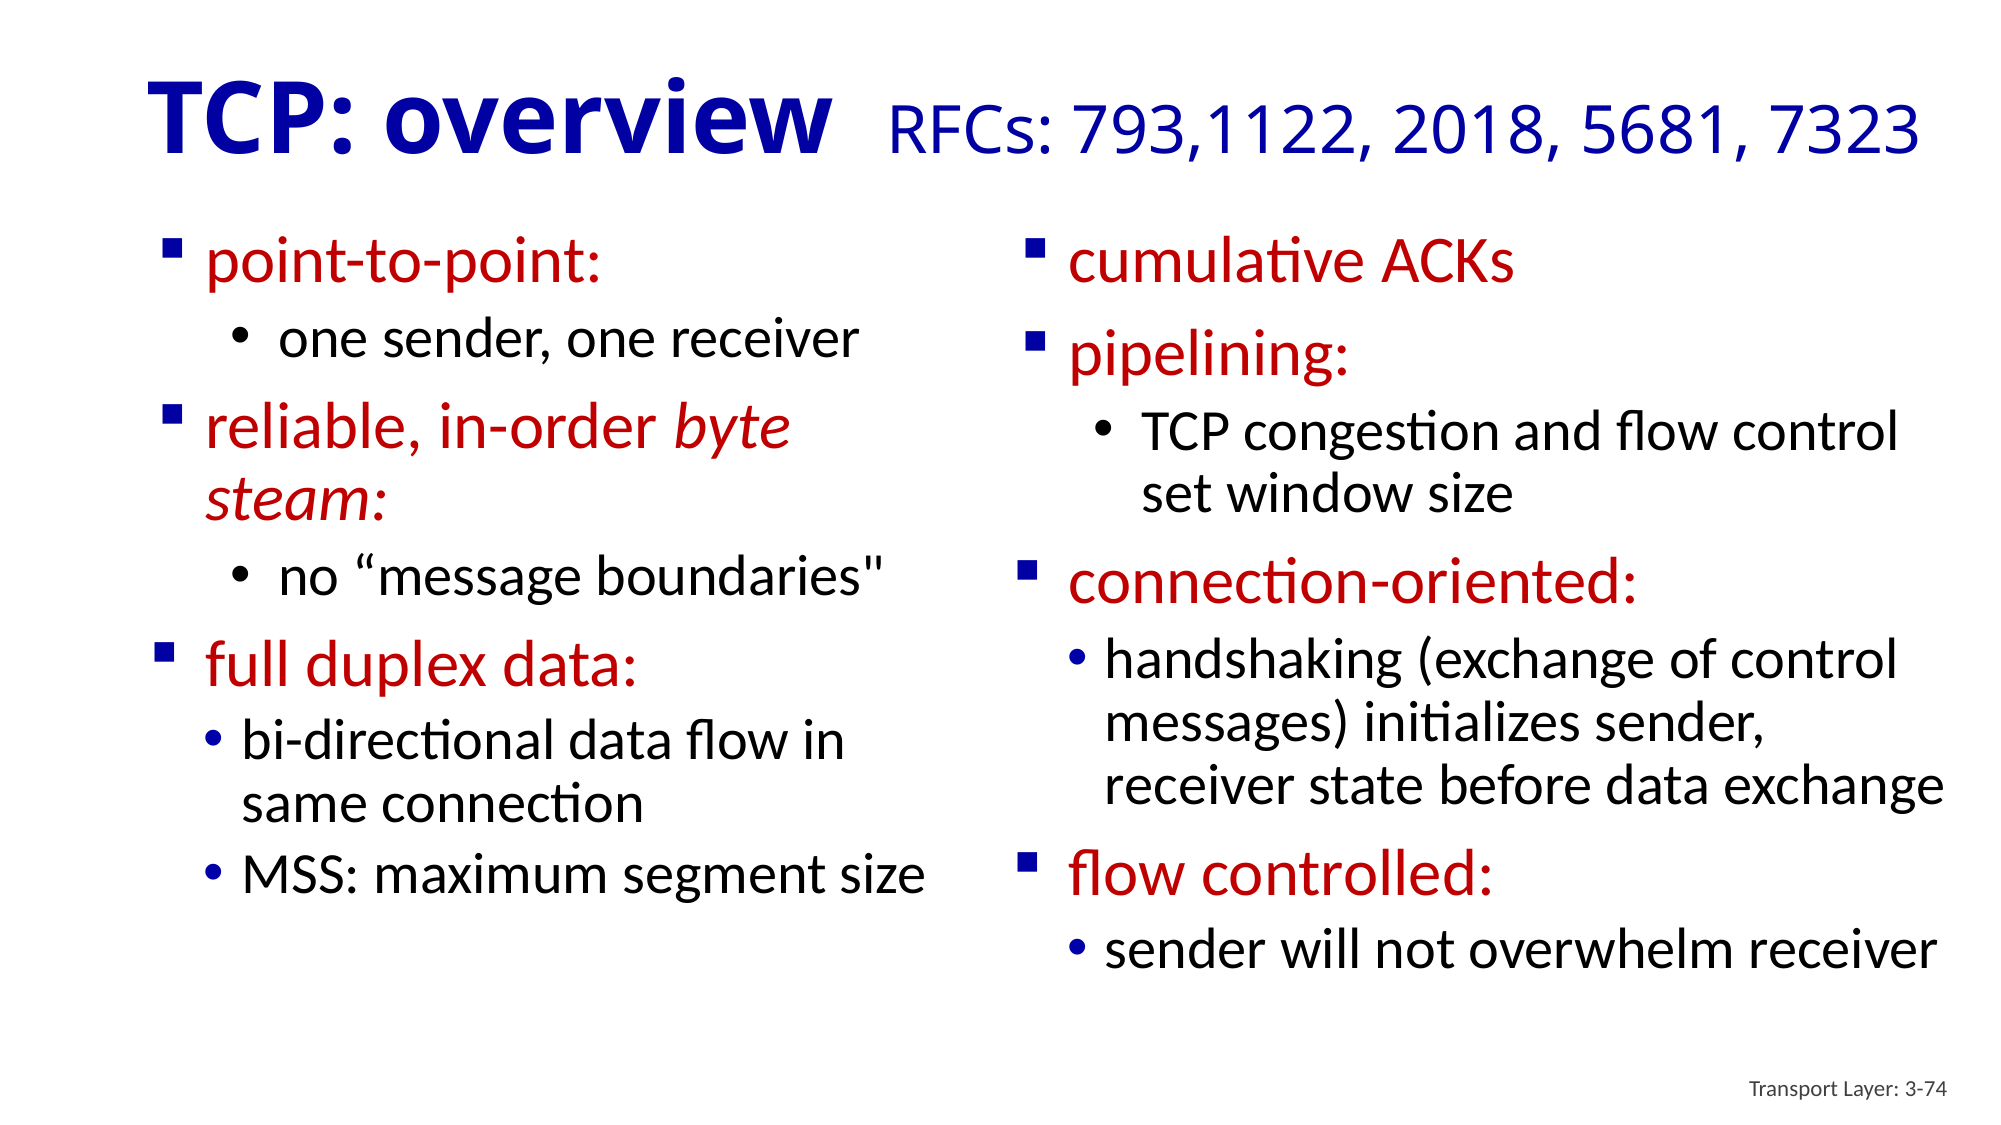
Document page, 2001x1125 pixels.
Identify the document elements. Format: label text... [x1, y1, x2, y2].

text_box point-to-point: one sender, one receiver reliable, in-order byte steam: no “message boundaries" full duplex data: bi-directional data flow in same connection MSS: maximum segment size [112, 216, 996, 980]
slide_number Transport Layer: 3-74 [1512, 1056, 1963, 1117]
text_box cumulative ACKs pipelining: TCP congestion and flow control set window size connection-oriented: handshaking (exchange of control messages) initializes sender, receiver state before data exchange flow controlled: sender will not overwhelm receiver [976, 216, 1963, 1125]
title TCP: overview RFCs: 793,1122, 2018, 5681, 7323 [131, 47, 2000, 195]
